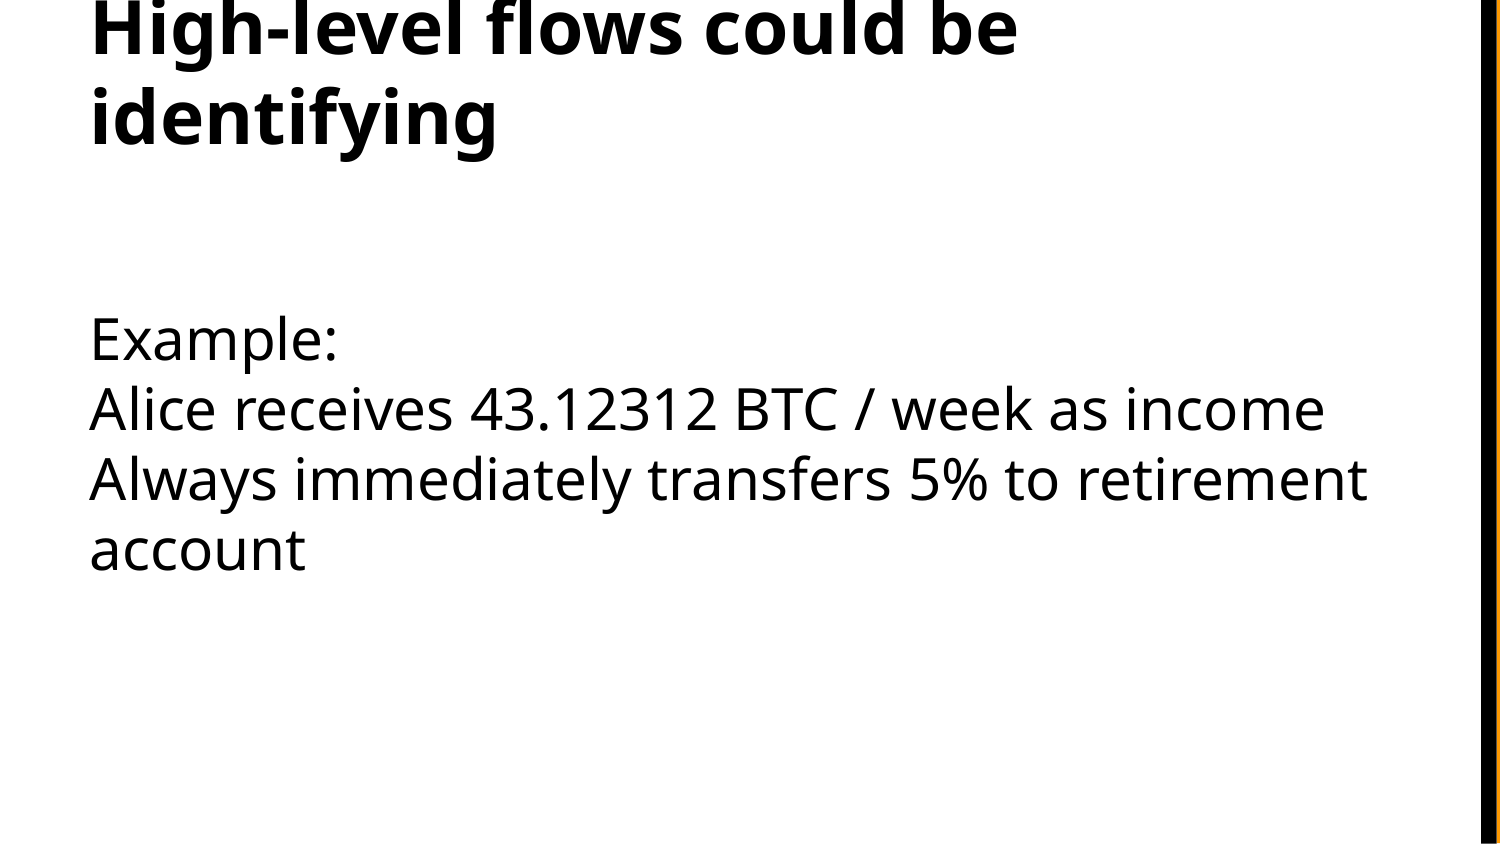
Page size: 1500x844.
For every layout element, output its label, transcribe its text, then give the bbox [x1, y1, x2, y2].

text_box Example: Alice receives 43.12312 BTC / week as income Always immediately transfers 5% to retirement account [74, 196, 1425, 808]
text_box High-level flows could be identifying [74, 33, 1425, 175]
